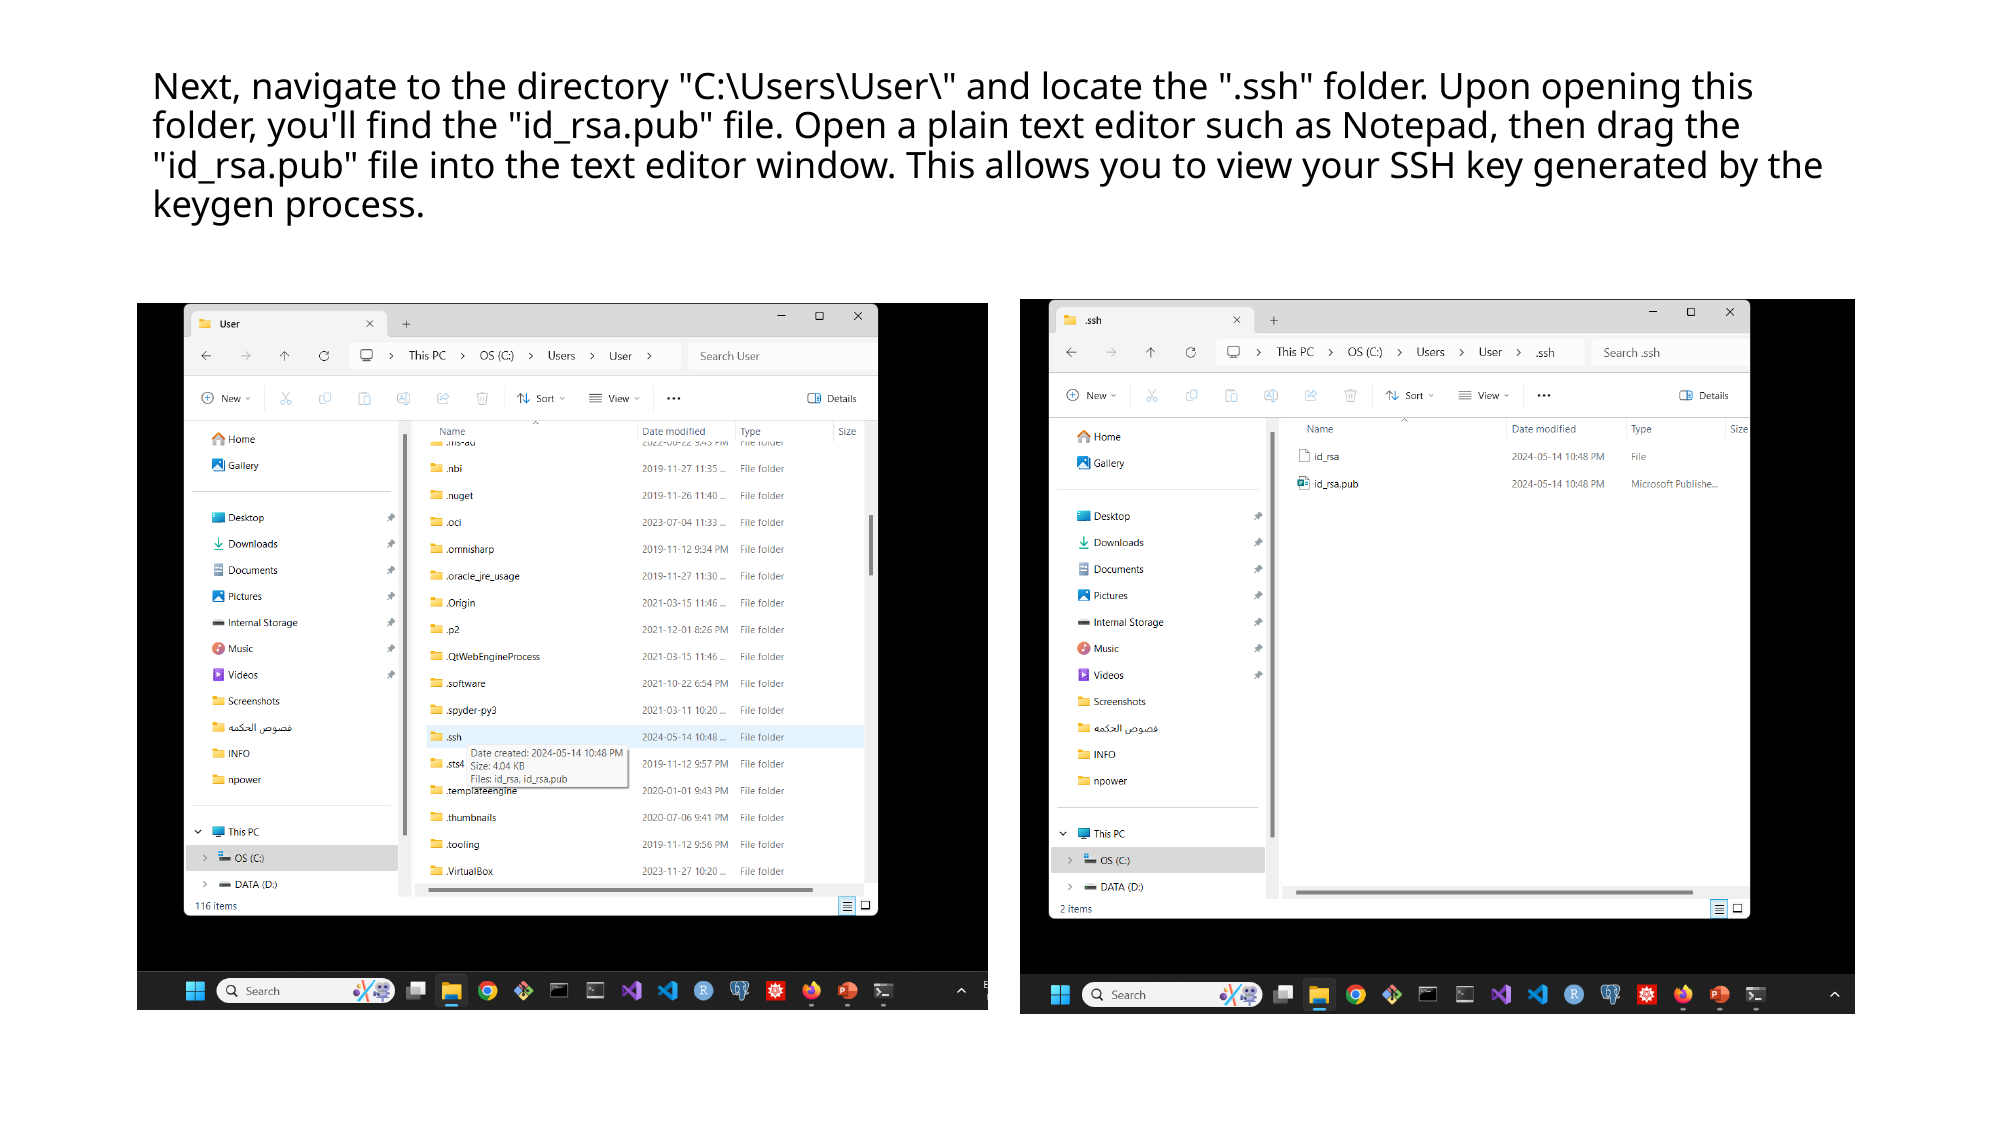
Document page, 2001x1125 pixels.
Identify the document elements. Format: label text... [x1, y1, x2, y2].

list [136, 302, 988, 1010]
title Next, navigate to the directory "C:\Users\User\" and locate the ".ssh" folder. Upon opening this folder, you'll find the "id_rsa.pub" file. Open a plain text editor such as Notepad, then drag the "id_rsa.pub" file into the text editor window. This allows you to view your SSH key generated by the keygen process. [137, 59, 1863, 278]
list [1019, 298, 1855, 1014]
